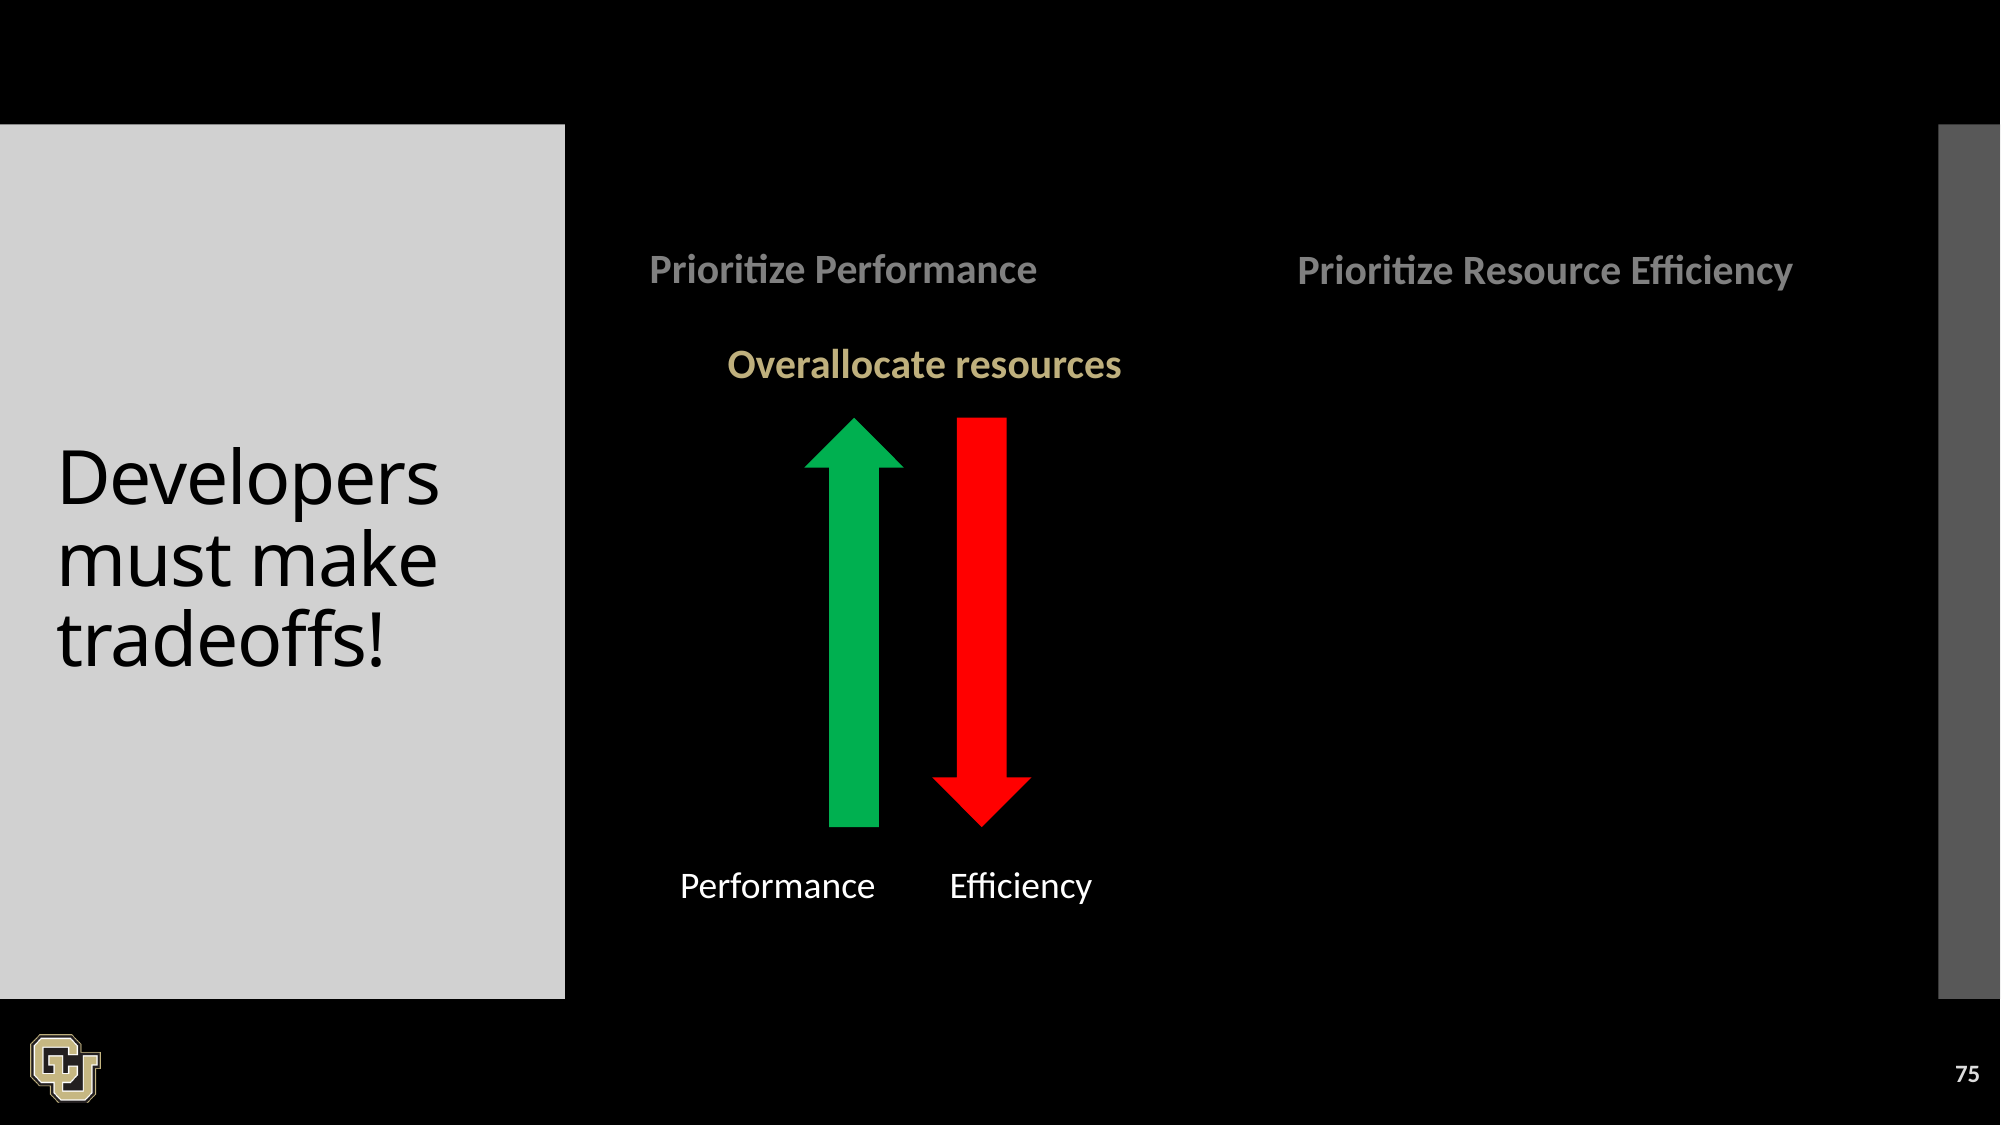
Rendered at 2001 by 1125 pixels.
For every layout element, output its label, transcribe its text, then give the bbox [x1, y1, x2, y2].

text_box [931, 416, 1033, 828]
text_box [803, 417, 905, 829]
list Prioritize Performance [634, 167, 1205, 301]
text_box Performance [665, 853, 920, 914]
text_box Overallocate resources [712, 262, 1283, 395]
slide_number 75 [1744, 1042, 1996, 1103]
text_box Efficiency [934, 853, 1190, 914]
title Developers must make tradeoffs! [41, 184, 525, 940]
list Prioritize Resource Efficiency [1282, 167, 1853, 302]
